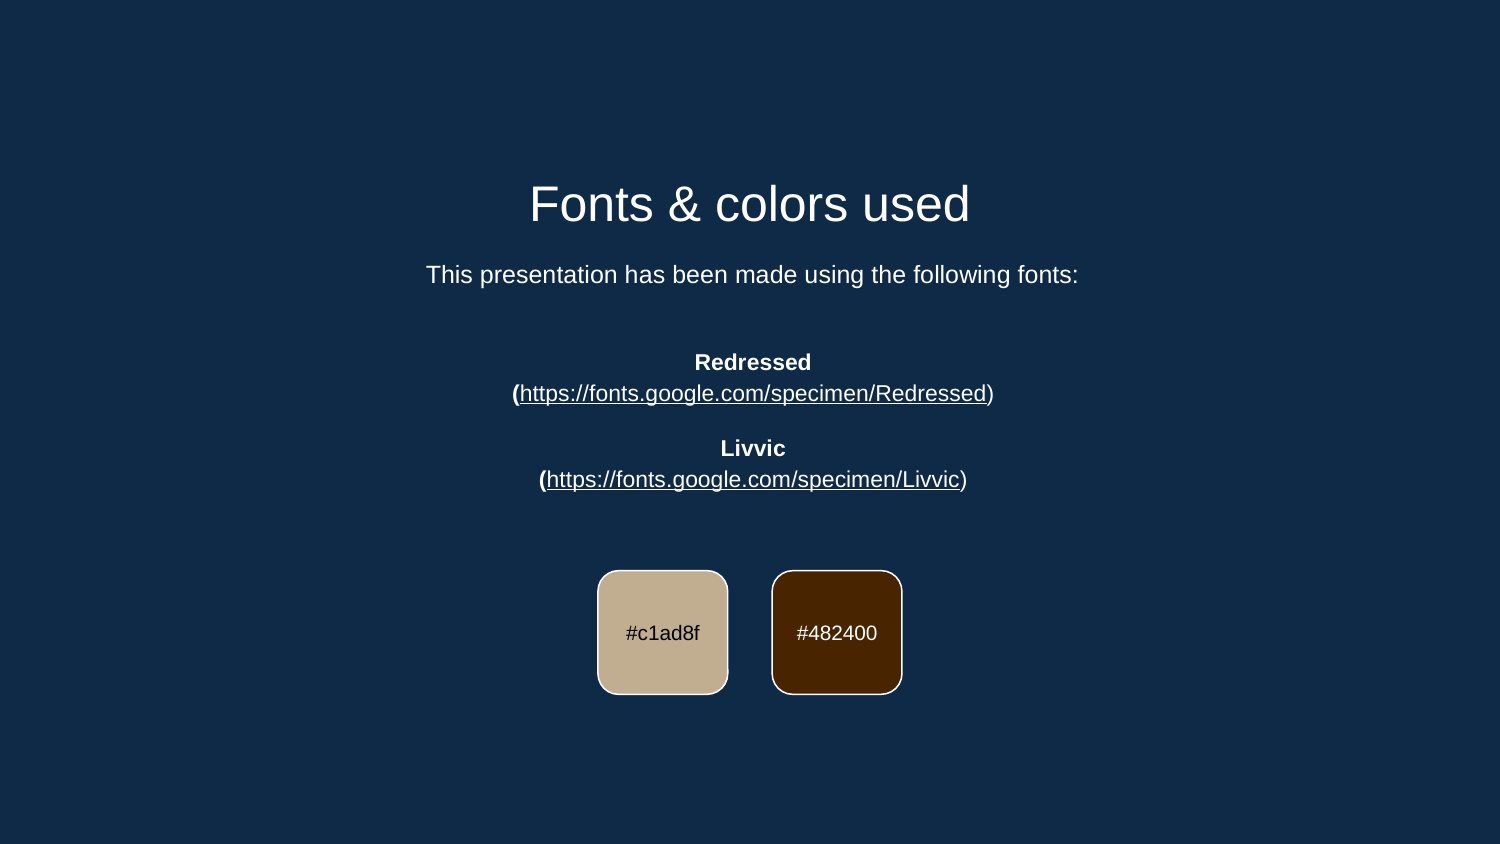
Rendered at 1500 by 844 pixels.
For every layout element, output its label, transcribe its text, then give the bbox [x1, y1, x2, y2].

list Redressed (https://fonts.google.com/specimen/Redressed) Livvic (https://fonts.google.com/specimen/Livvic) [175, 314, 1332, 521]
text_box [597, 570, 903, 695]
list This presentation has been made using the following fonts: [175, 239, 1332, 312]
title Fonts & colors used [171, 156, 1328, 236]
